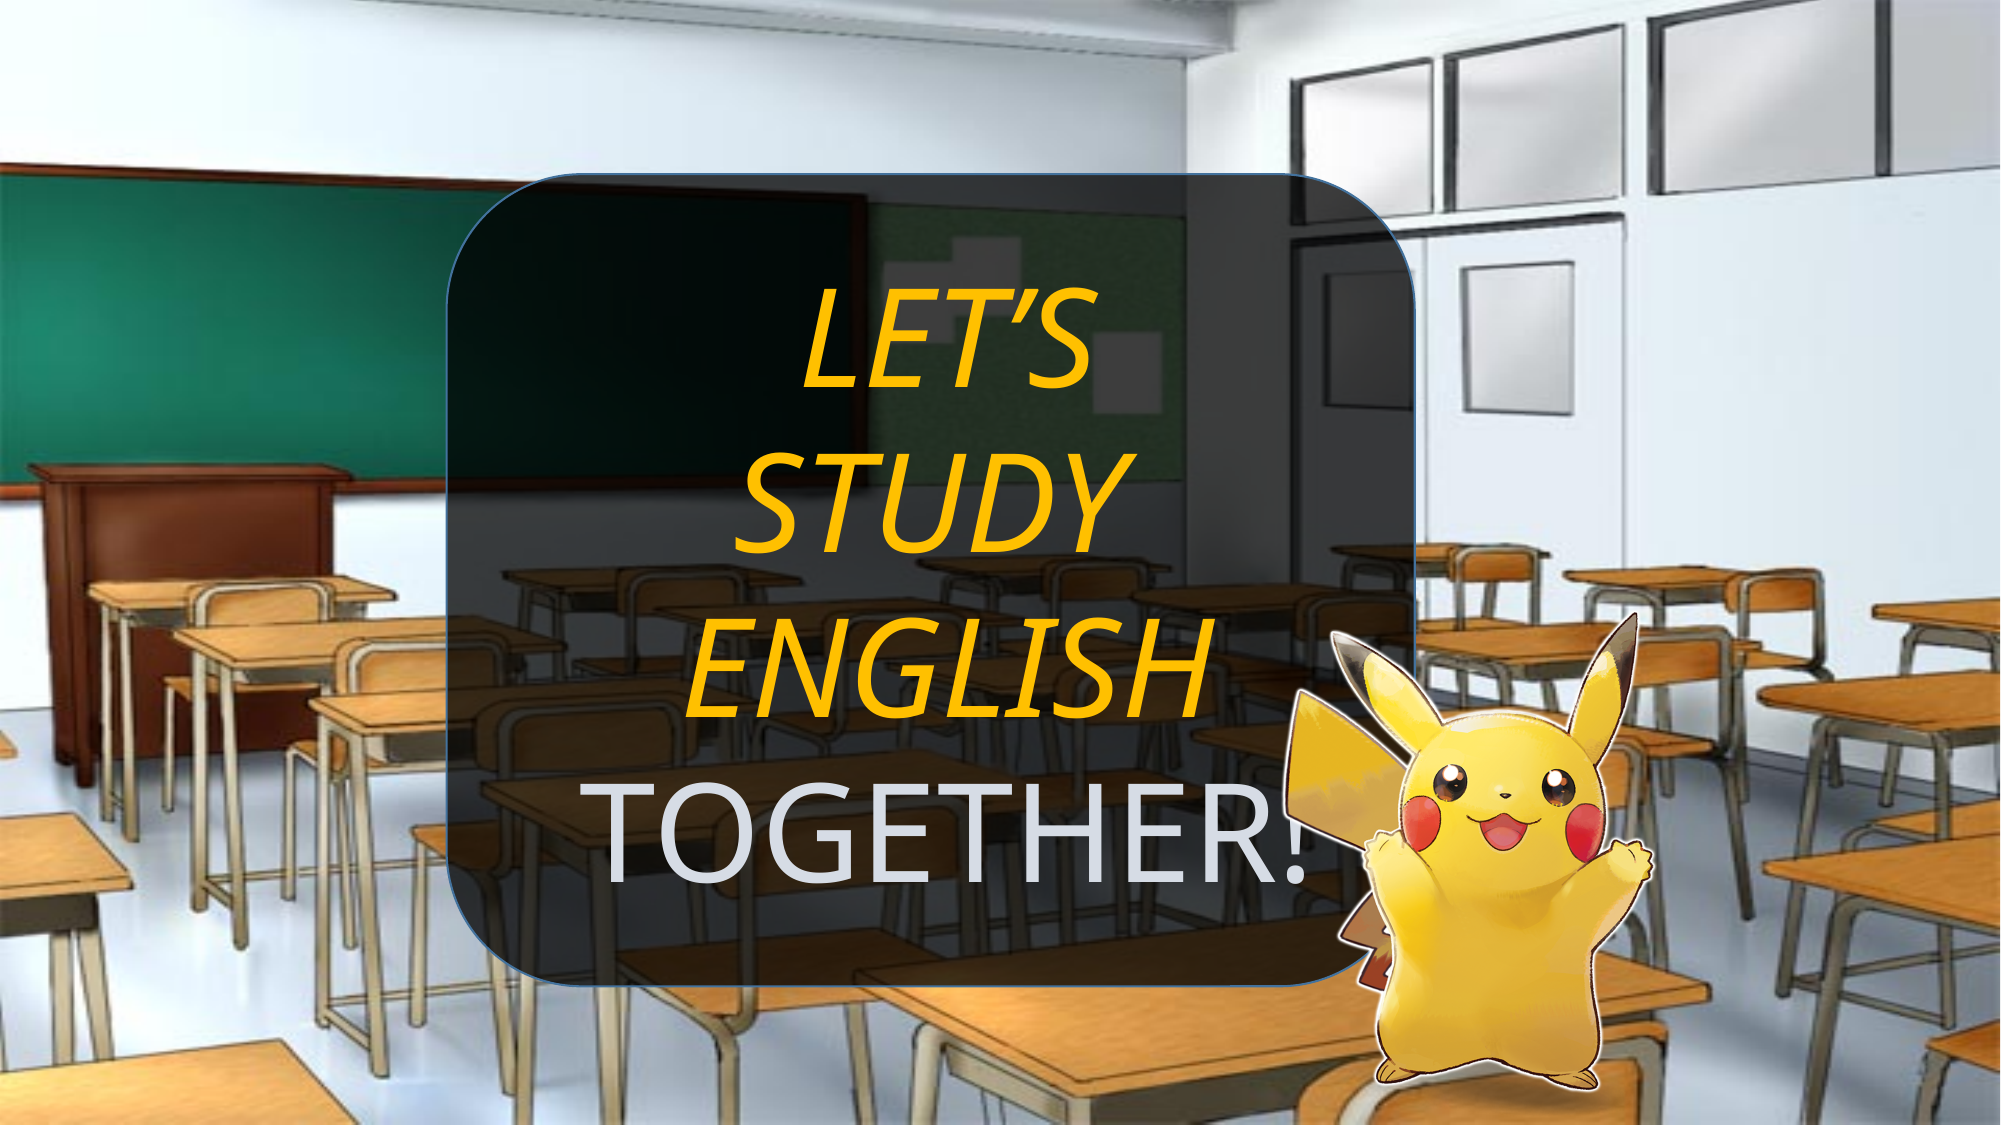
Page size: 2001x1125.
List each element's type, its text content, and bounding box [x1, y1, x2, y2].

picture [0, 0, 2001, 1125]
text_box [463, 918, 1272, 988]
text_box LET’S STUDY ENGLISH TOGETHER! [268, 242, 1627, 918]
text_box [463, 173, 1398, 242]
